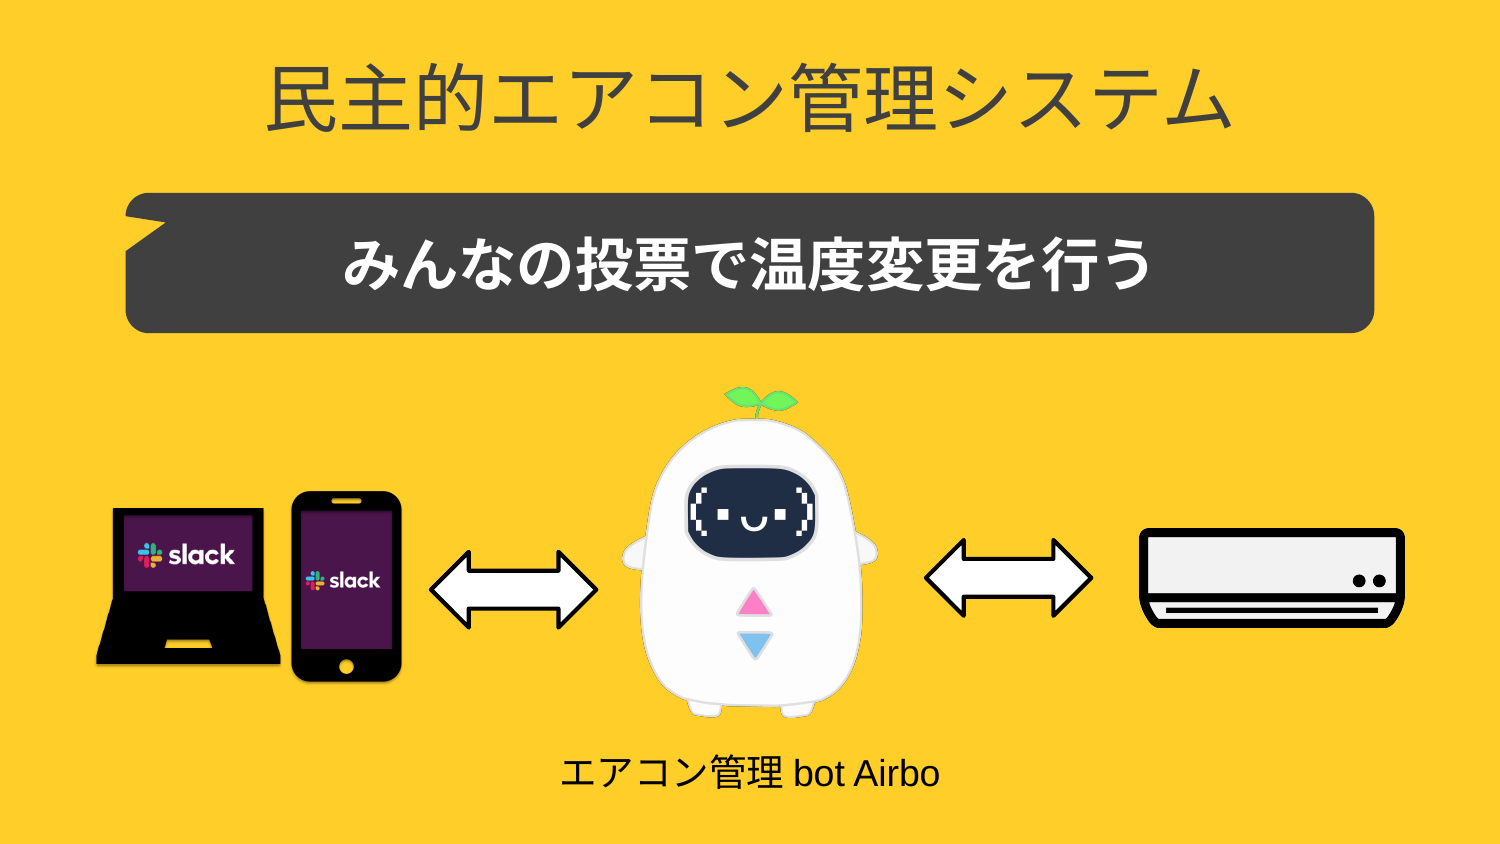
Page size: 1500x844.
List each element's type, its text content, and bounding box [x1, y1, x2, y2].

text_box [428, 549, 599, 630]
picture [287, 489, 405, 686]
picture [1139, 527, 1405, 628]
picture [91, 506, 283, 669]
text_box エアコン管理bot Airbo [544, 741, 956, 802]
text_box 民主的エアコン管理システム [0, 43, 1500, 139]
text_box みんなの投票で温度変更を行う [123, 190, 1377, 336]
picture [622, 387, 878, 718]
text_box [923, 538, 1094, 618]
